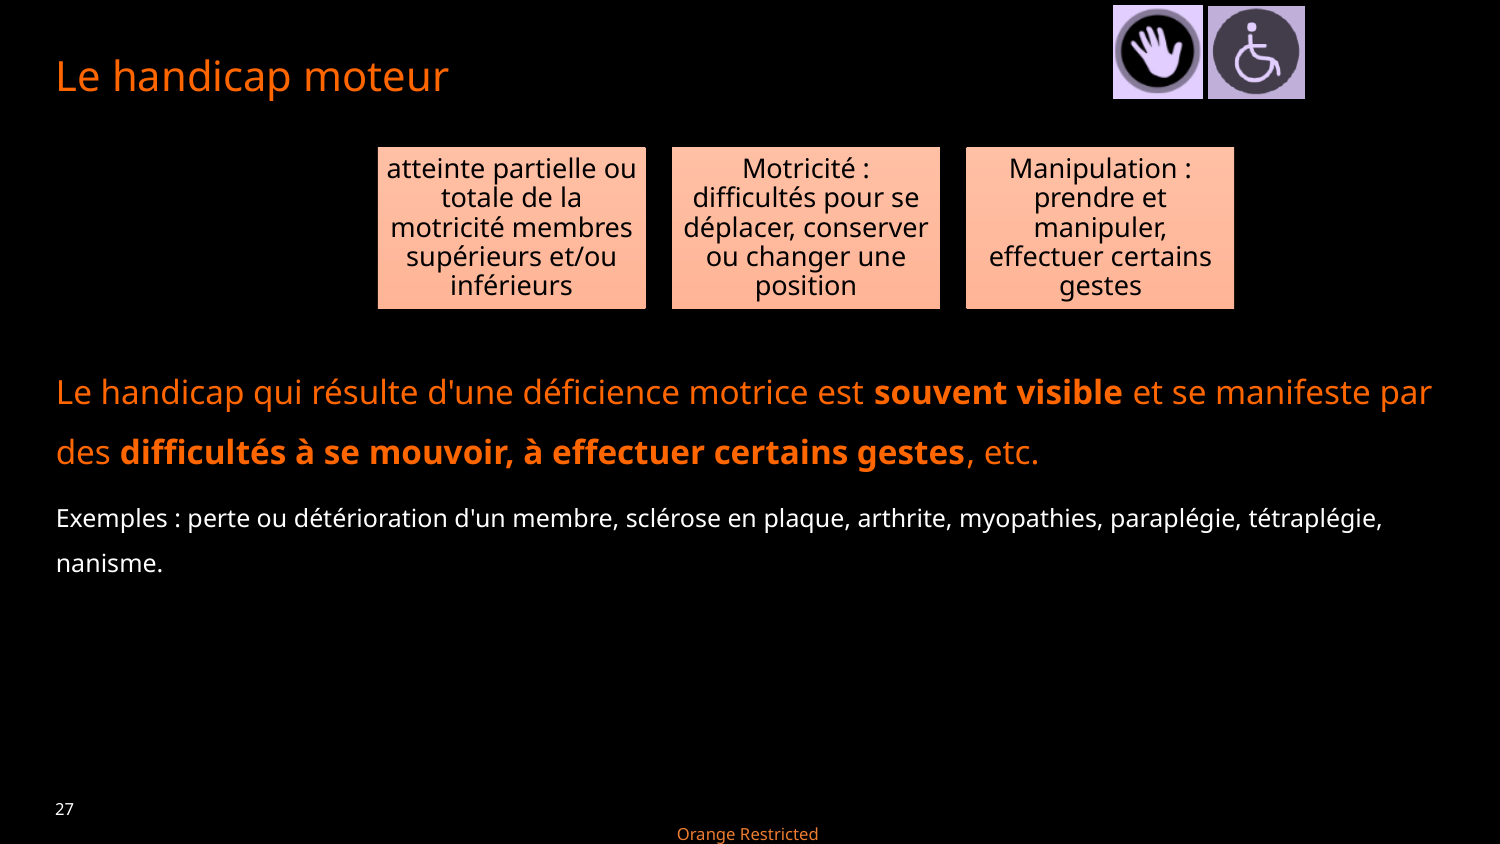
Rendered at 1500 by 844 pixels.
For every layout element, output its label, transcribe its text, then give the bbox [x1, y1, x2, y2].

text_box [377, 109, 1235, 347]
picture [1113, 5, 1203, 100]
list Le handicap qui résulte d'une déficience motrice est souvent visible et se manifeste par des difficultés à se mouvoir, à effectuer certains gestes, etc. Exemples : perte ou détérioration d'un membre, sclérose en plaque, arthrite, myopathies, paraplégie, tétraplégie, nanisme. [55, 351, 1446, 710]
picture [1208, 6, 1305, 99]
title Le handicap moteur [55, 55, 1446, 159]
